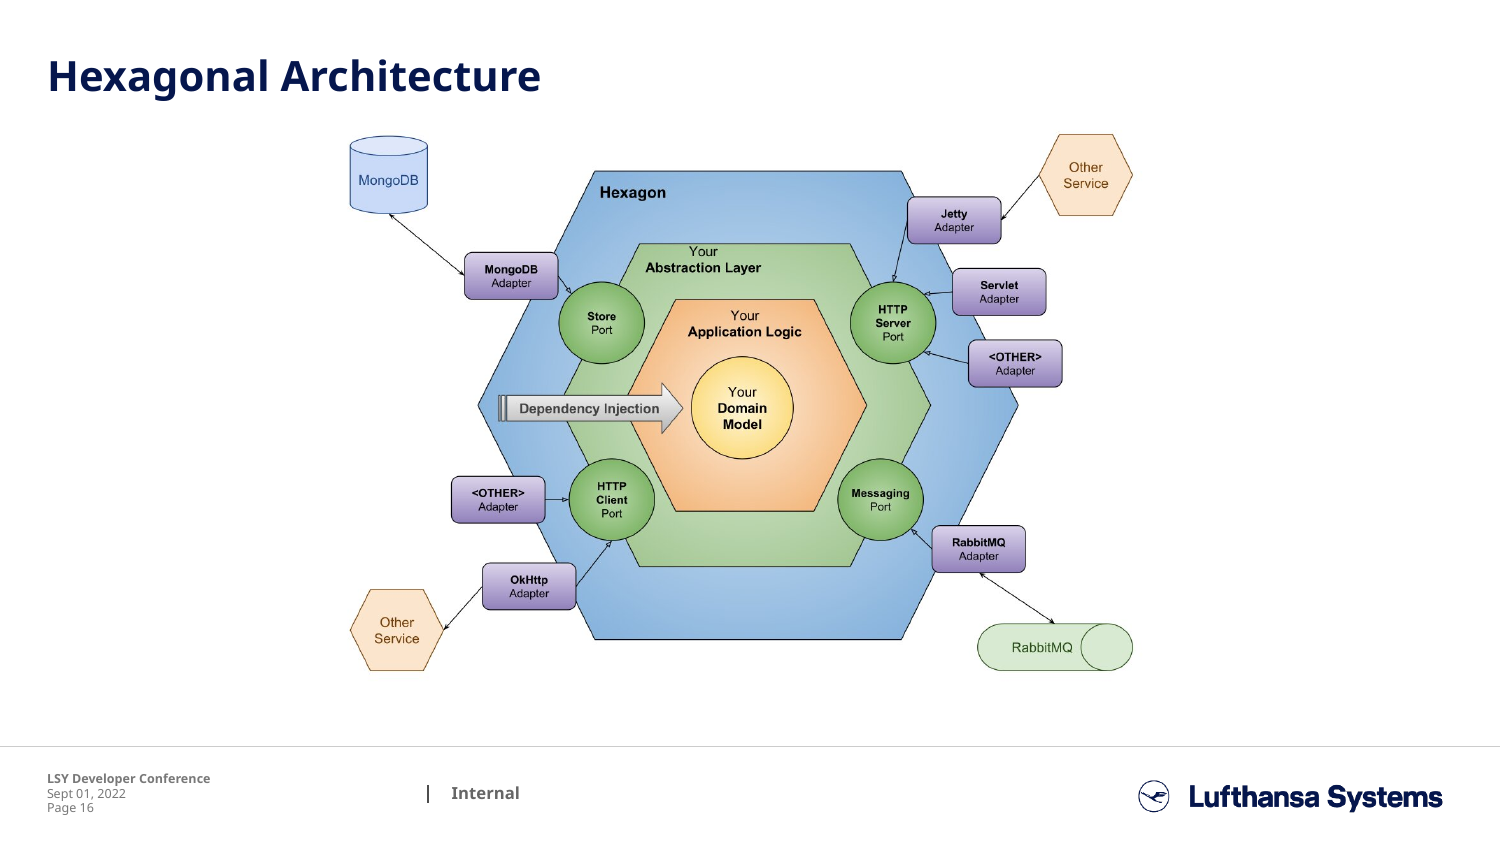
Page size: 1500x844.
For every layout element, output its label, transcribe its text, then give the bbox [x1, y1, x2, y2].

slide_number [47, 787, 138, 801]
picture [336, 99, 1152, 711]
footer LSY Developer Conference [47, 771, 402, 787]
title Hexagonal Architecture [47, 49, 1442, 100]
picture [1136, 778, 1443, 813]
slide_number Page 16 [47, 801, 103, 817]
